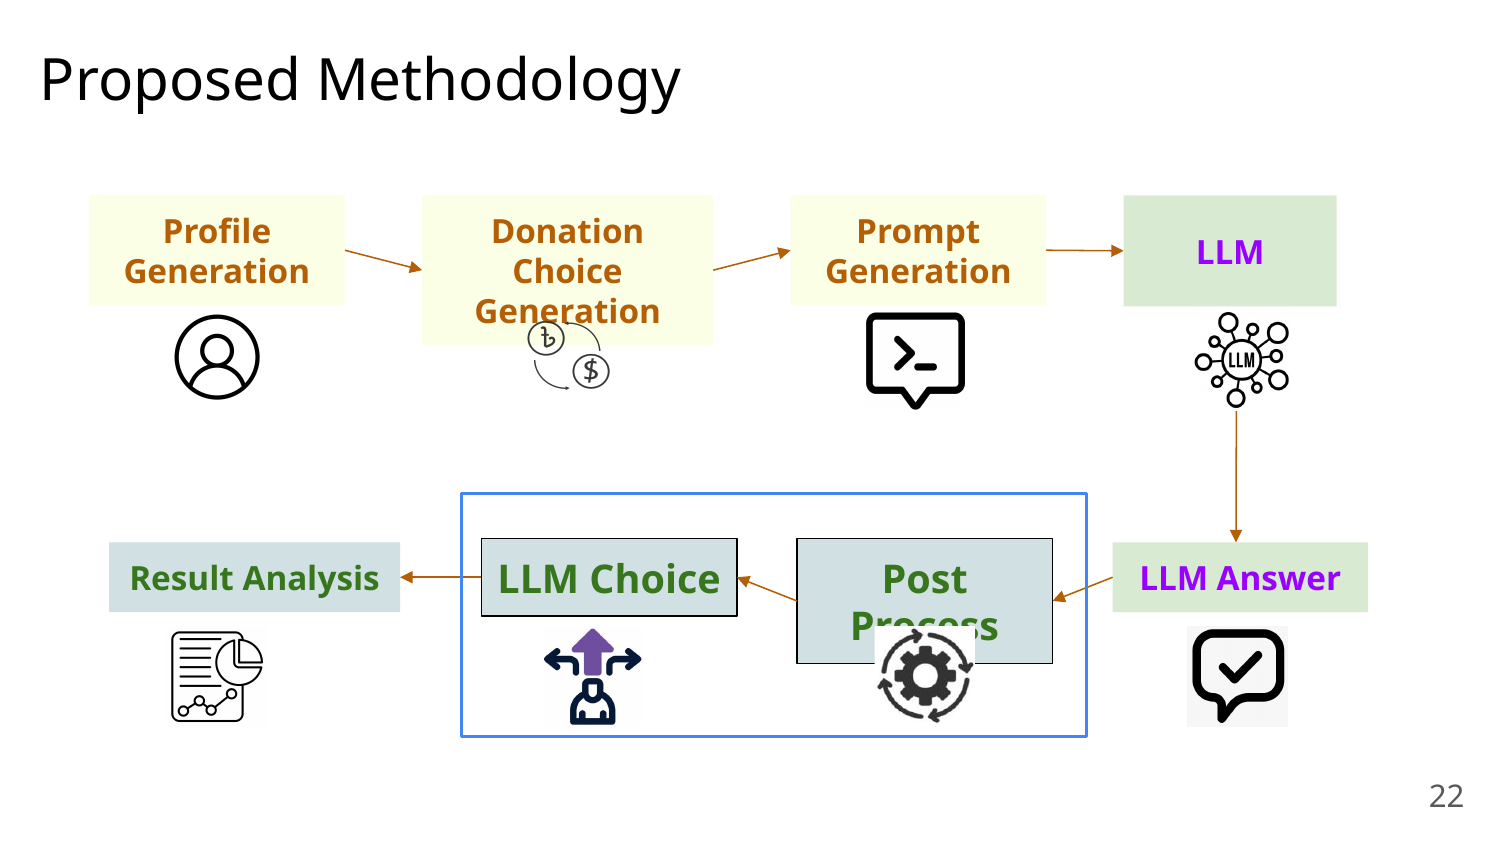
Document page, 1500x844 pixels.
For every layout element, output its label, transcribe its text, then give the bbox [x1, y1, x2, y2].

text_box LLM Answer [1112, 542, 1369, 613]
text_box Profile Generation [89, 195, 345, 306]
text_box Donation Choice Generation [422, 195, 714, 346]
picture [543, 625, 645, 727]
slide_number ‹#› [1389, 764, 1480, 830]
text_box Result Analysis [109, 542, 401, 613]
picture [166, 306, 268, 408]
picture [1190, 309, 1292, 411]
text_box Prompt Generation [790, 195, 1047, 306]
picture [864, 310, 966, 412]
text_box LLM [1123, 195, 1337, 307]
picture [166, 625, 268, 727]
text_box Proposed Methodology [24, 27, 1441, 128]
text_box [461, 493, 1087, 737]
picture [874, 625, 976, 727]
picture [517, 310, 619, 404]
picture [1186, 625, 1288, 727]
